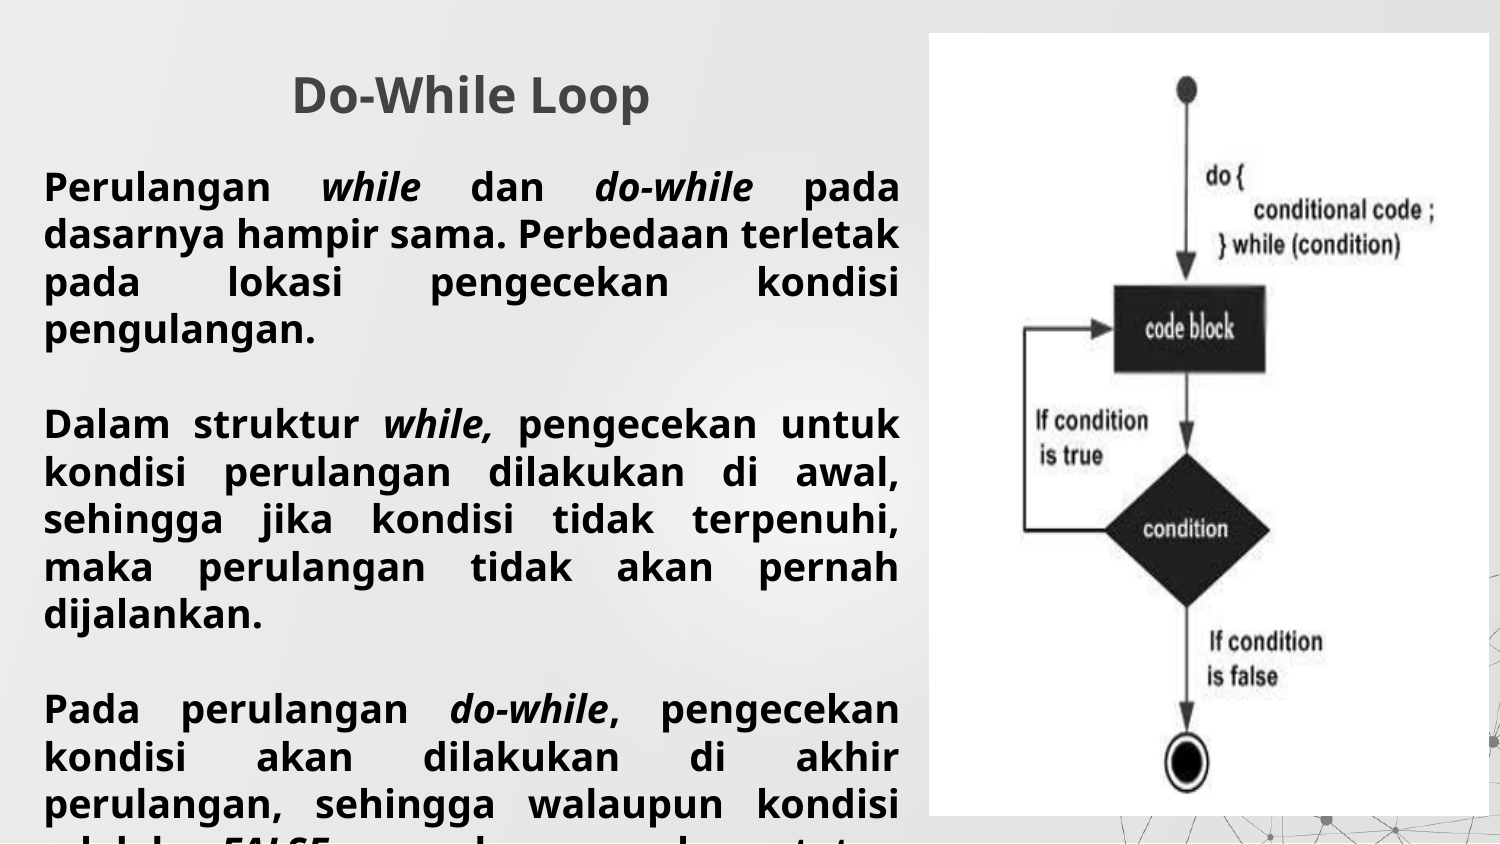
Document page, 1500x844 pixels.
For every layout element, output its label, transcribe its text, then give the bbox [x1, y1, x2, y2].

list Perulangan while dan do-while pada dasarnya hampir sama. Perbedaan terletak pada lokasi pengecekan kondisi pengulangan. Dalam struktur while, pengecekan untuk kondisi perulangan dilakukan di awal, sehingga jika kondisi tidak terpenuhi, maka perulangan tidak akan pernah dijalankan. Pada perulangan do-while, pengecekan kondisi akan dilakukan di akhir perulangan, sehingga walaupun kondisi adalah FALSE, perulangan akan tetap berjalan minimal 1 kali. [28, 146, 916, 793]
picture [0, 0, 1500, 844]
title Do-While Loop [44, 48, 900, 146]
